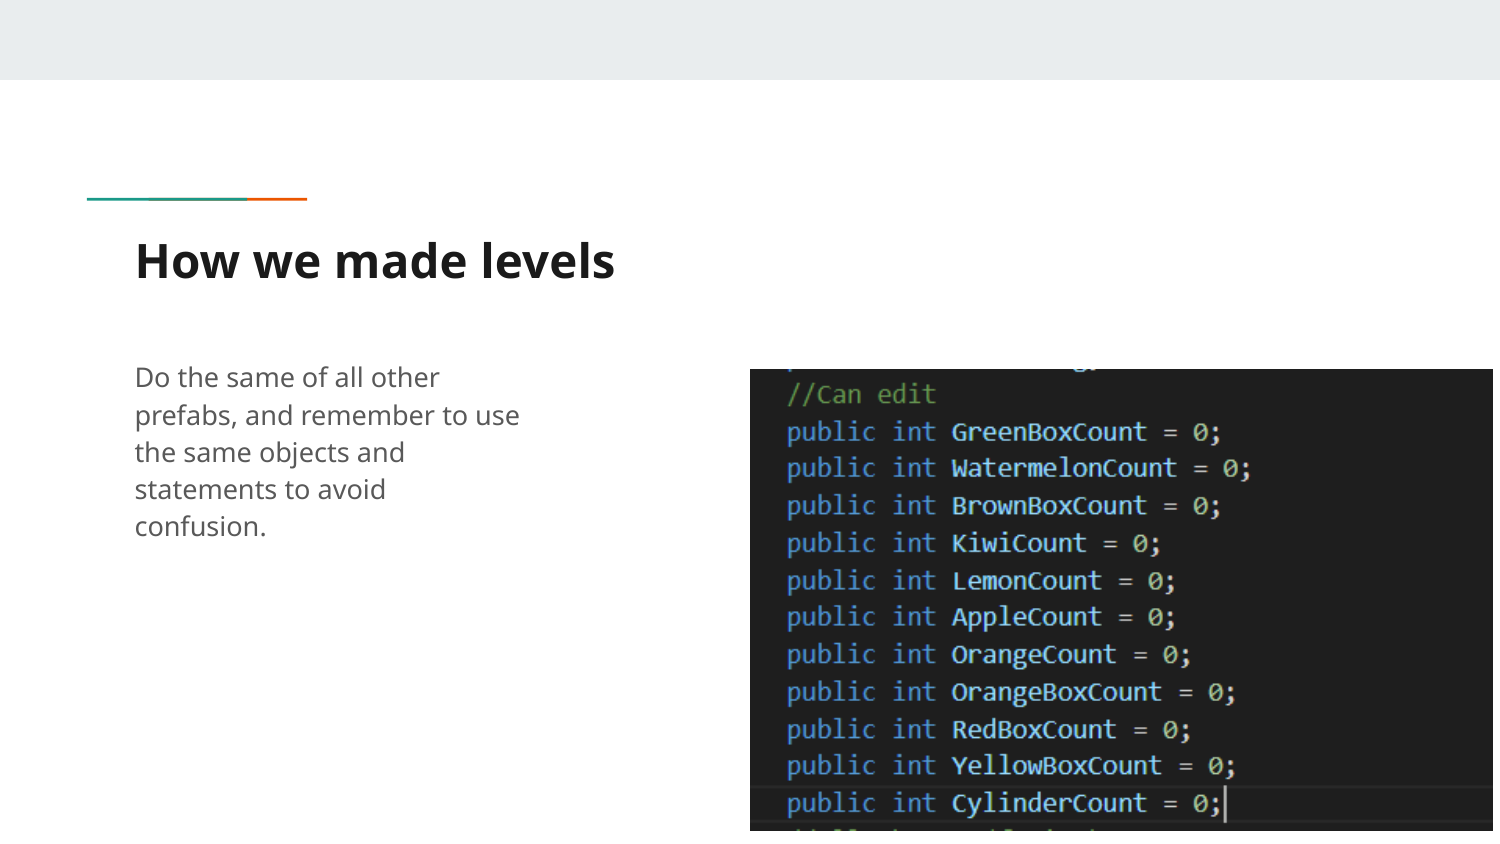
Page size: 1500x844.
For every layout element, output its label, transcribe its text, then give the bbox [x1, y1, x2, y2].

picture [749, 369, 1493, 831]
title How we made levels [119, 216, 1381, 305]
list Do the same of all other prefabs, and remember to use the same objects and statements to avoid confusion. [119, 341, 537, 712]
